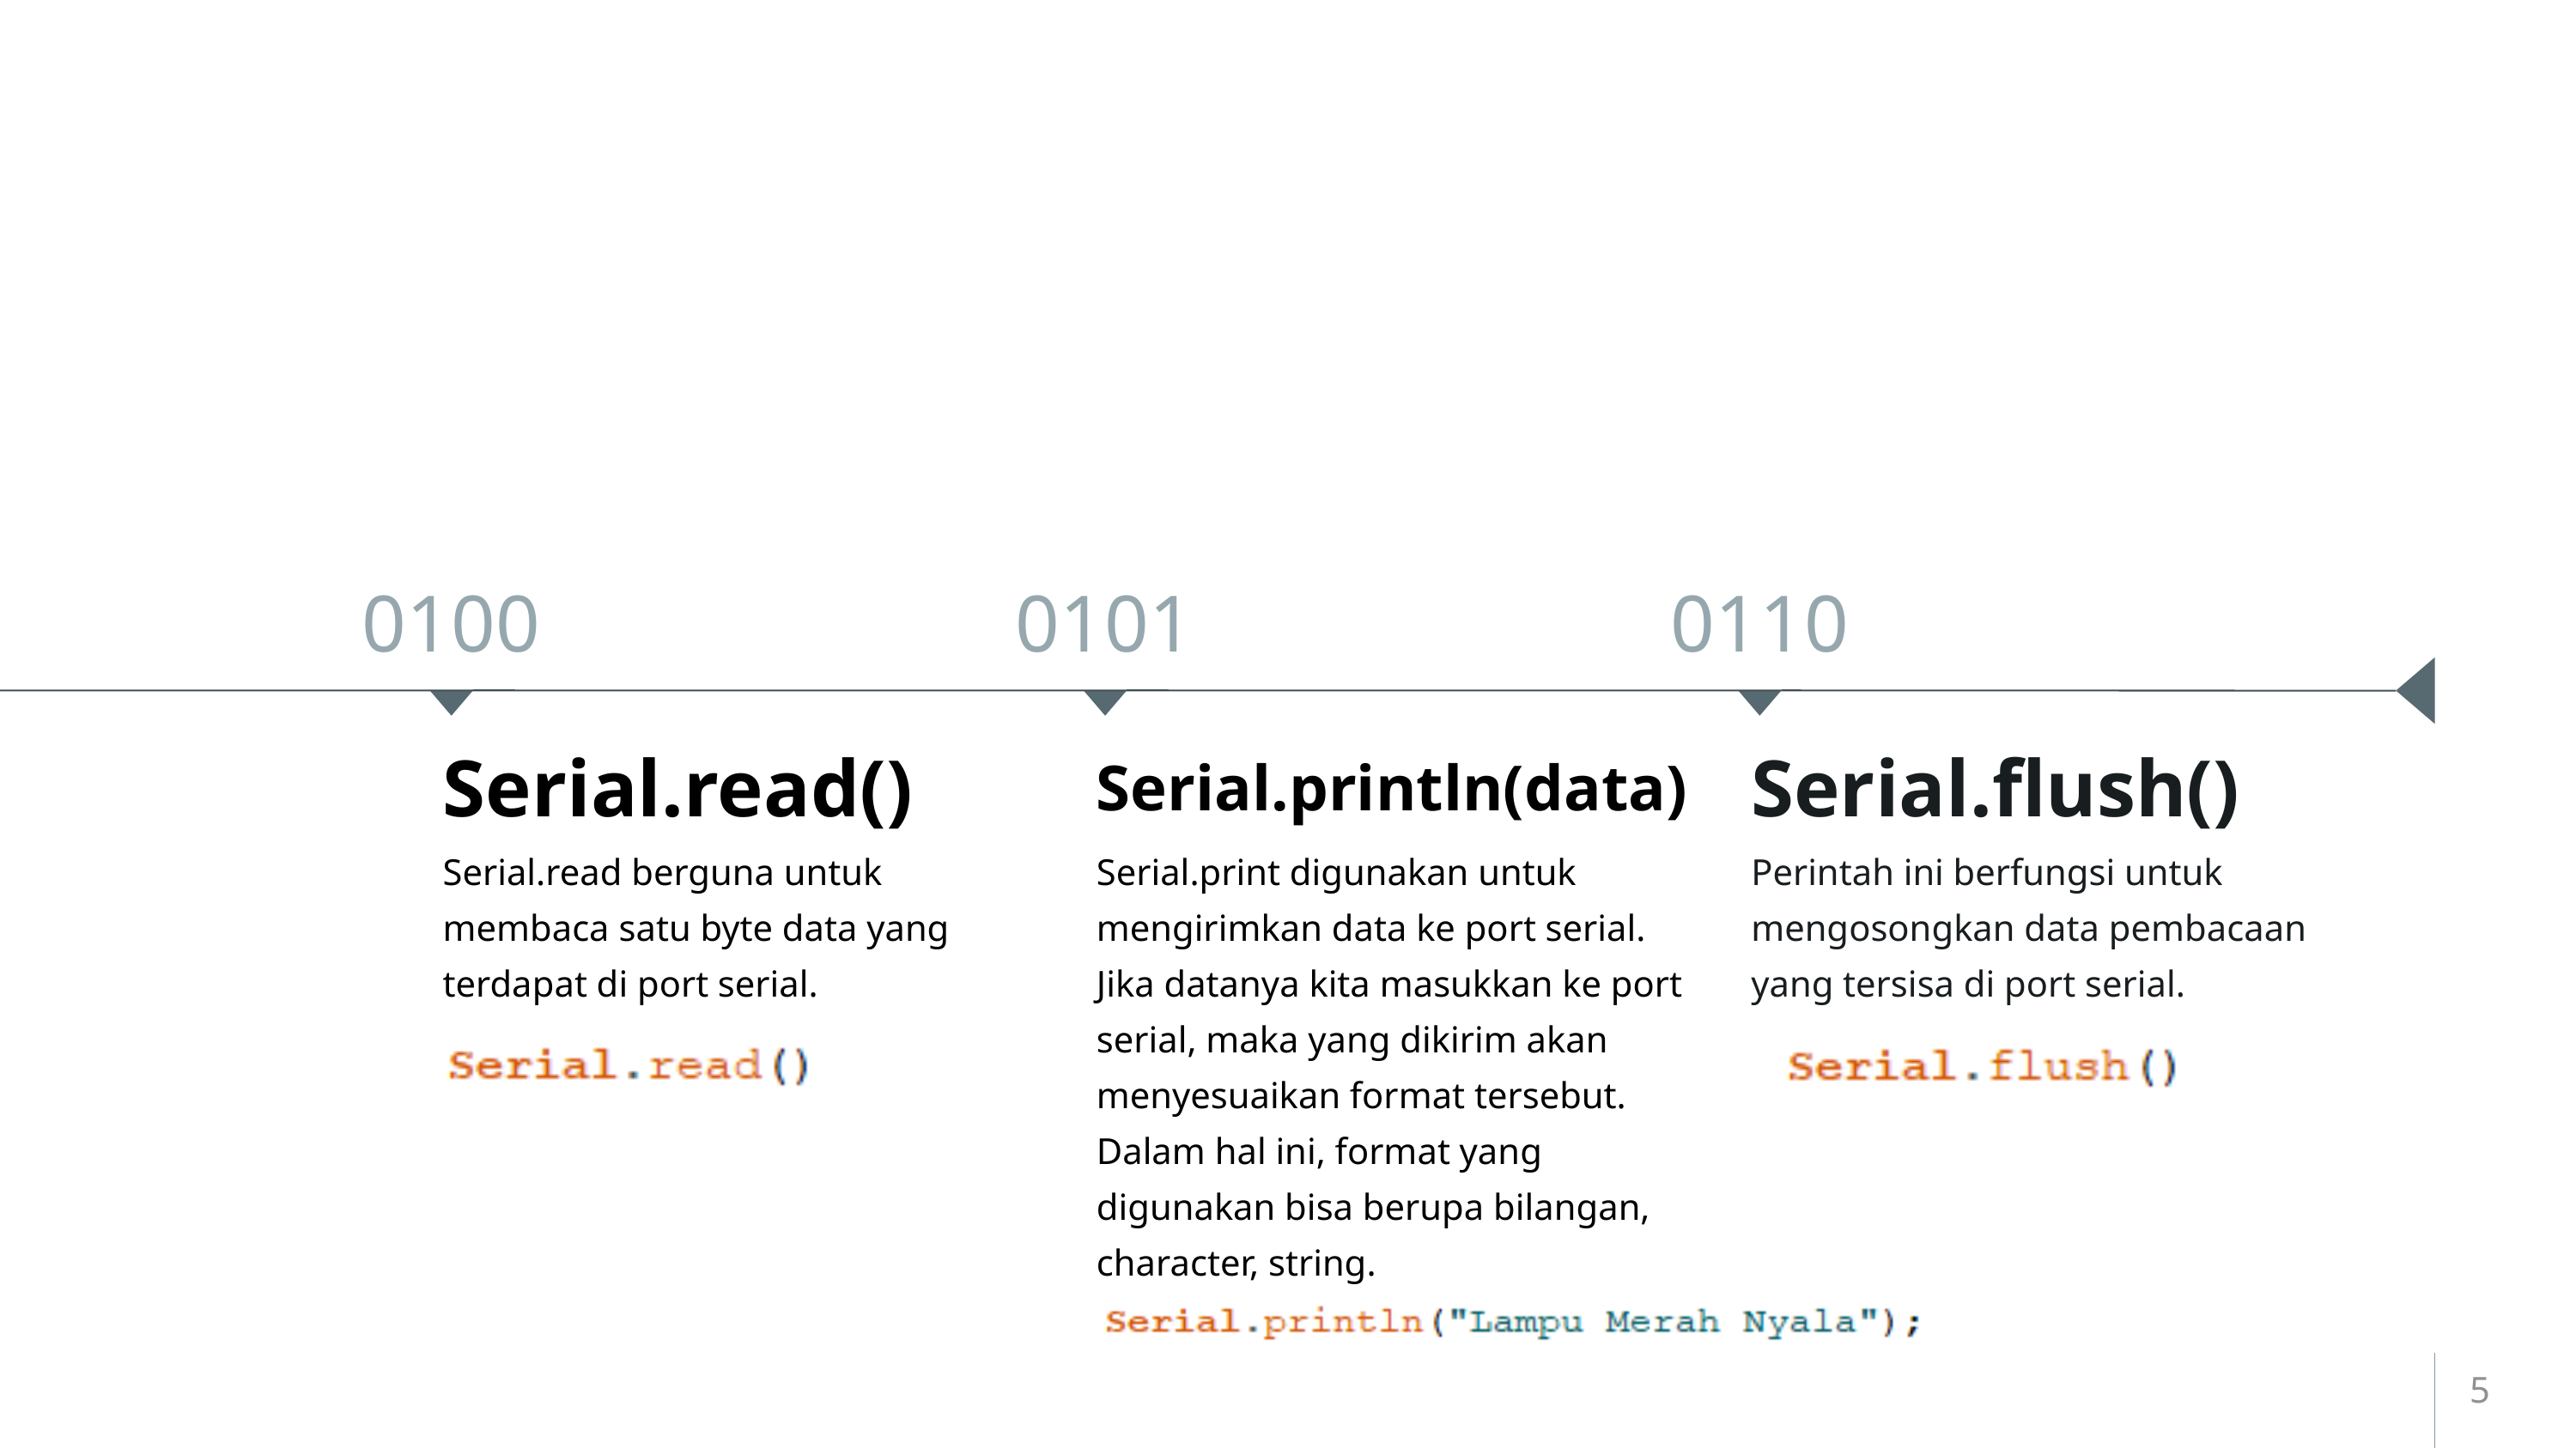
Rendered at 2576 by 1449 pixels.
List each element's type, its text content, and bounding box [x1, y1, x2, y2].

list Serial.print digunakan untuk mengirimkan data ke port serial. Jika datanya kita masukkan ke port serial, maka yang dikirim akan menyesuaikan format tersebut. Dalam hal ini, format yang digunakan bisa berupa bilangan, character, string. [1083, 840, 1708, 1245]
list Serial.println(data) [1083, 731, 1708, 840]
picture [1083, 1292, 1957, 1353]
slide_number 5 [2434, 1353, 2525, 1430]
list 0101 [985, 567, 1225, 675]
list Perintah ini berfungsi untuk mengosongkan data pembacaan yang tersisa di port serial. [1738, 840, 2362, 1159]
list 0100 [331, 567, 572, 675]
list 0110 [1639, 567, 1880, 675]
picture [420, 1030, 941, 1109]
list Serial.flush() [1738, 731, 2362, 840]
list Serial.read berguna untuk membaca satu byte data yang terdapat di port serial. [429, 840, 1054, 1159]
list Serial.read() [429, 731, 1054, 840]
picture [1759, 1033, 2281, 1111]
